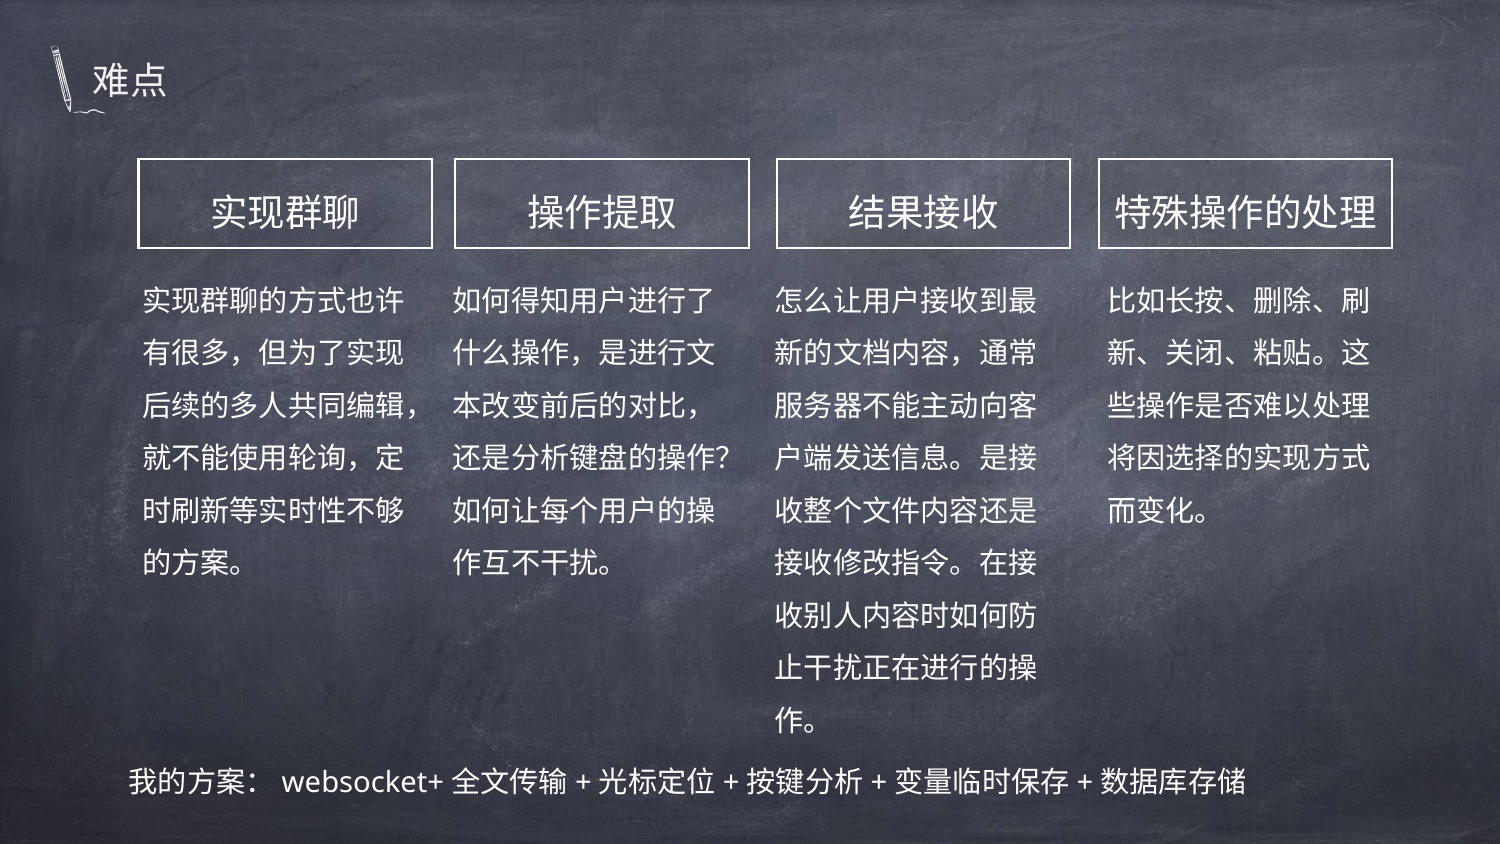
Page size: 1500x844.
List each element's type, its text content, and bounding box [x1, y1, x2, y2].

text_box 如何得知用户进行了什么操作，是进行文本改变前后的对比，还是分析键盘的操作？如何让每个用户的操作互不干扰。 [438, 257, 749, 587]
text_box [50, 45, 277, 114]
text_box 我的方案：websocket+全文传输+光标定位+按键分析+变量临时保存+数据库存储 [113, 738, 1453, 806]
picture [0, 0, 1500, 844]
text_box 怎么让用户接收到最新的文档内容，通常服务器不能主动向客户端发送信息。是接收整个文件内容还是接收修改指令。在接收别人内容时如何防止干扰正在进行的操作。 [759, 257, 1071, 738]
text_box 比如长按、删除、刷新、关闭、粘贴。这些操作是否难以处理将因选择的实现方式而变化。 [1092, 257, 1404, 535]
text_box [138, 159, 1394, 249]
text_box 实现群聊的方式也许有很多，但为了实现后续的多人共同编辑，就不能使用轮询，定时刷新等实时性不够的方案。 [127, 257, 438, 587]
